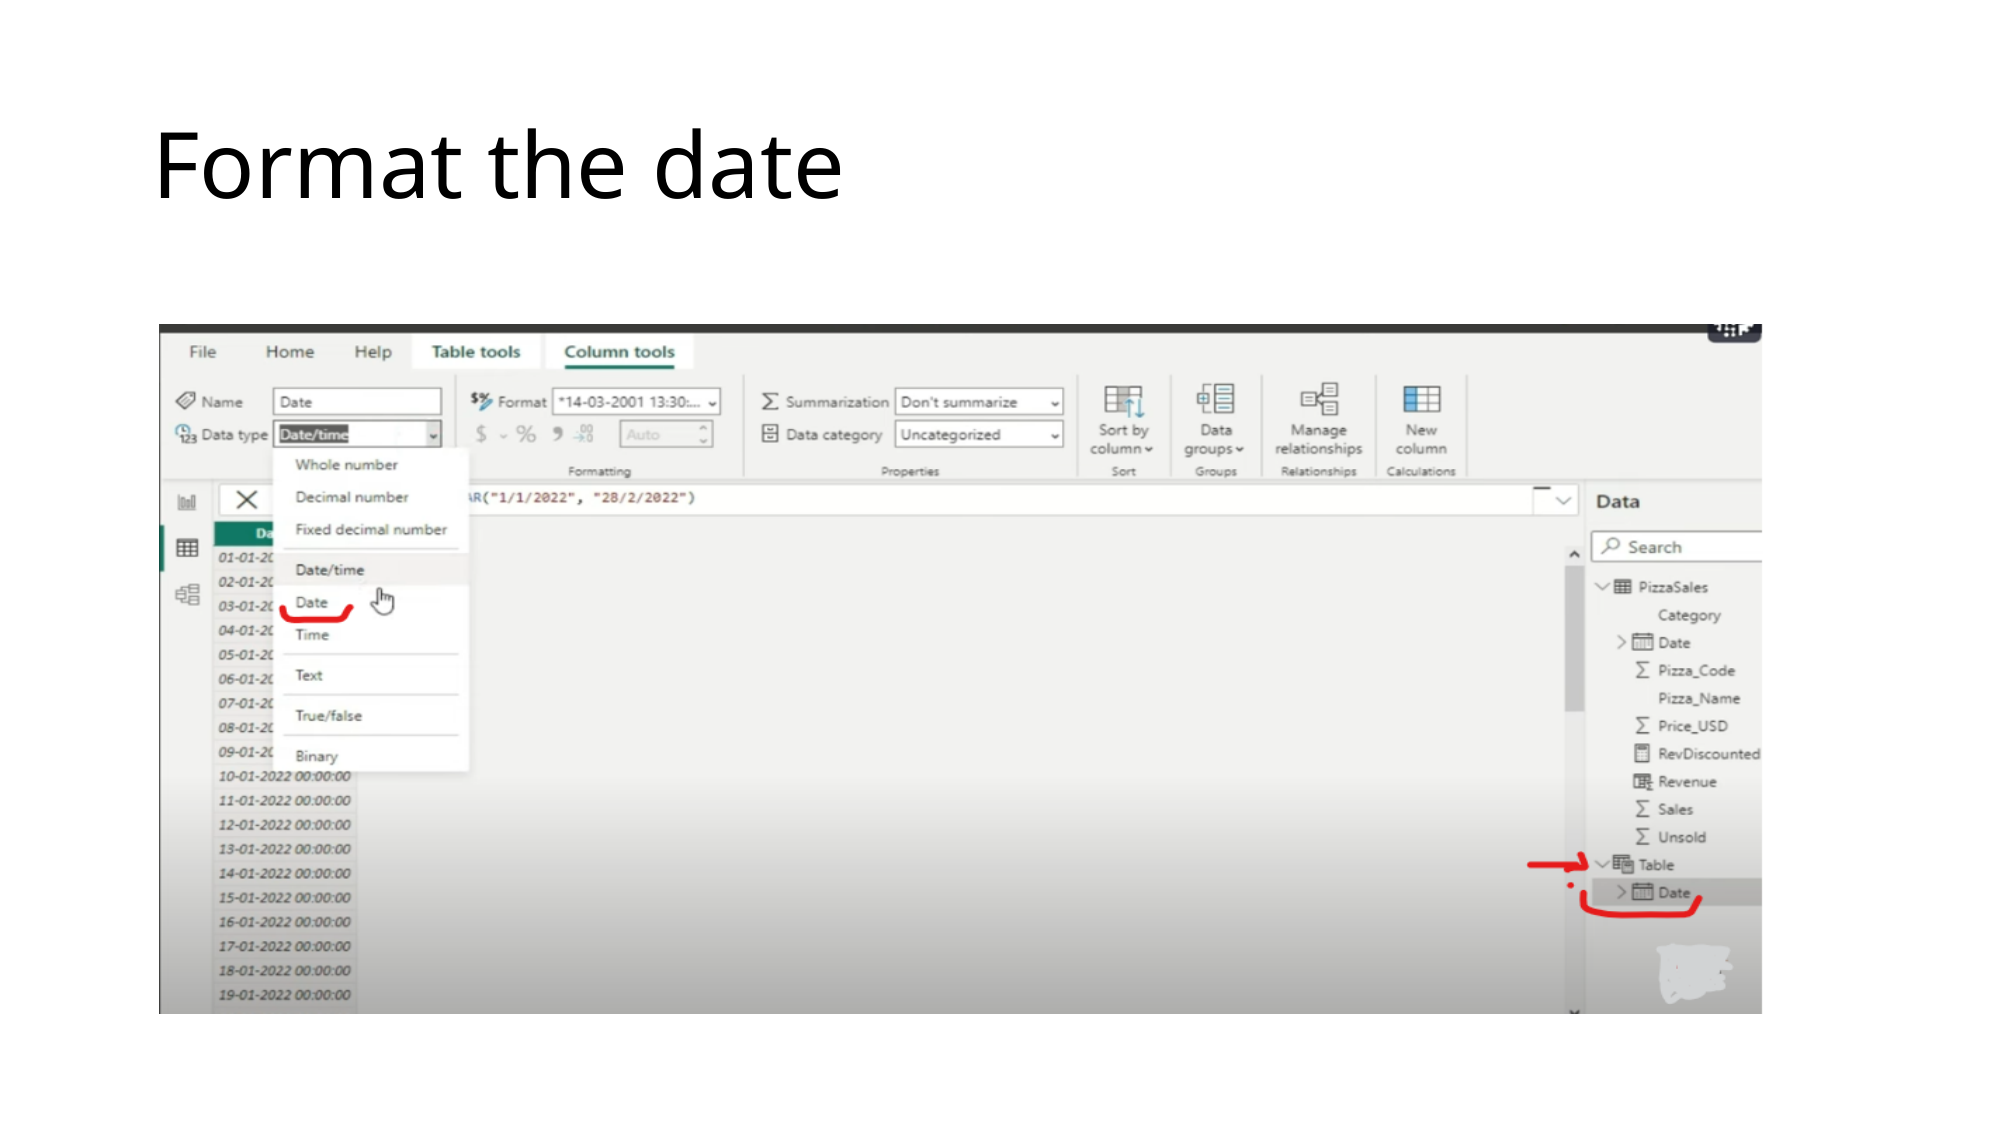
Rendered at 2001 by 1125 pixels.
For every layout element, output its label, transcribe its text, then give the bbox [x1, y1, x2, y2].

title Format the date [137, 59, 1863, 278]
picture [159, 324, 1765, 1014]
